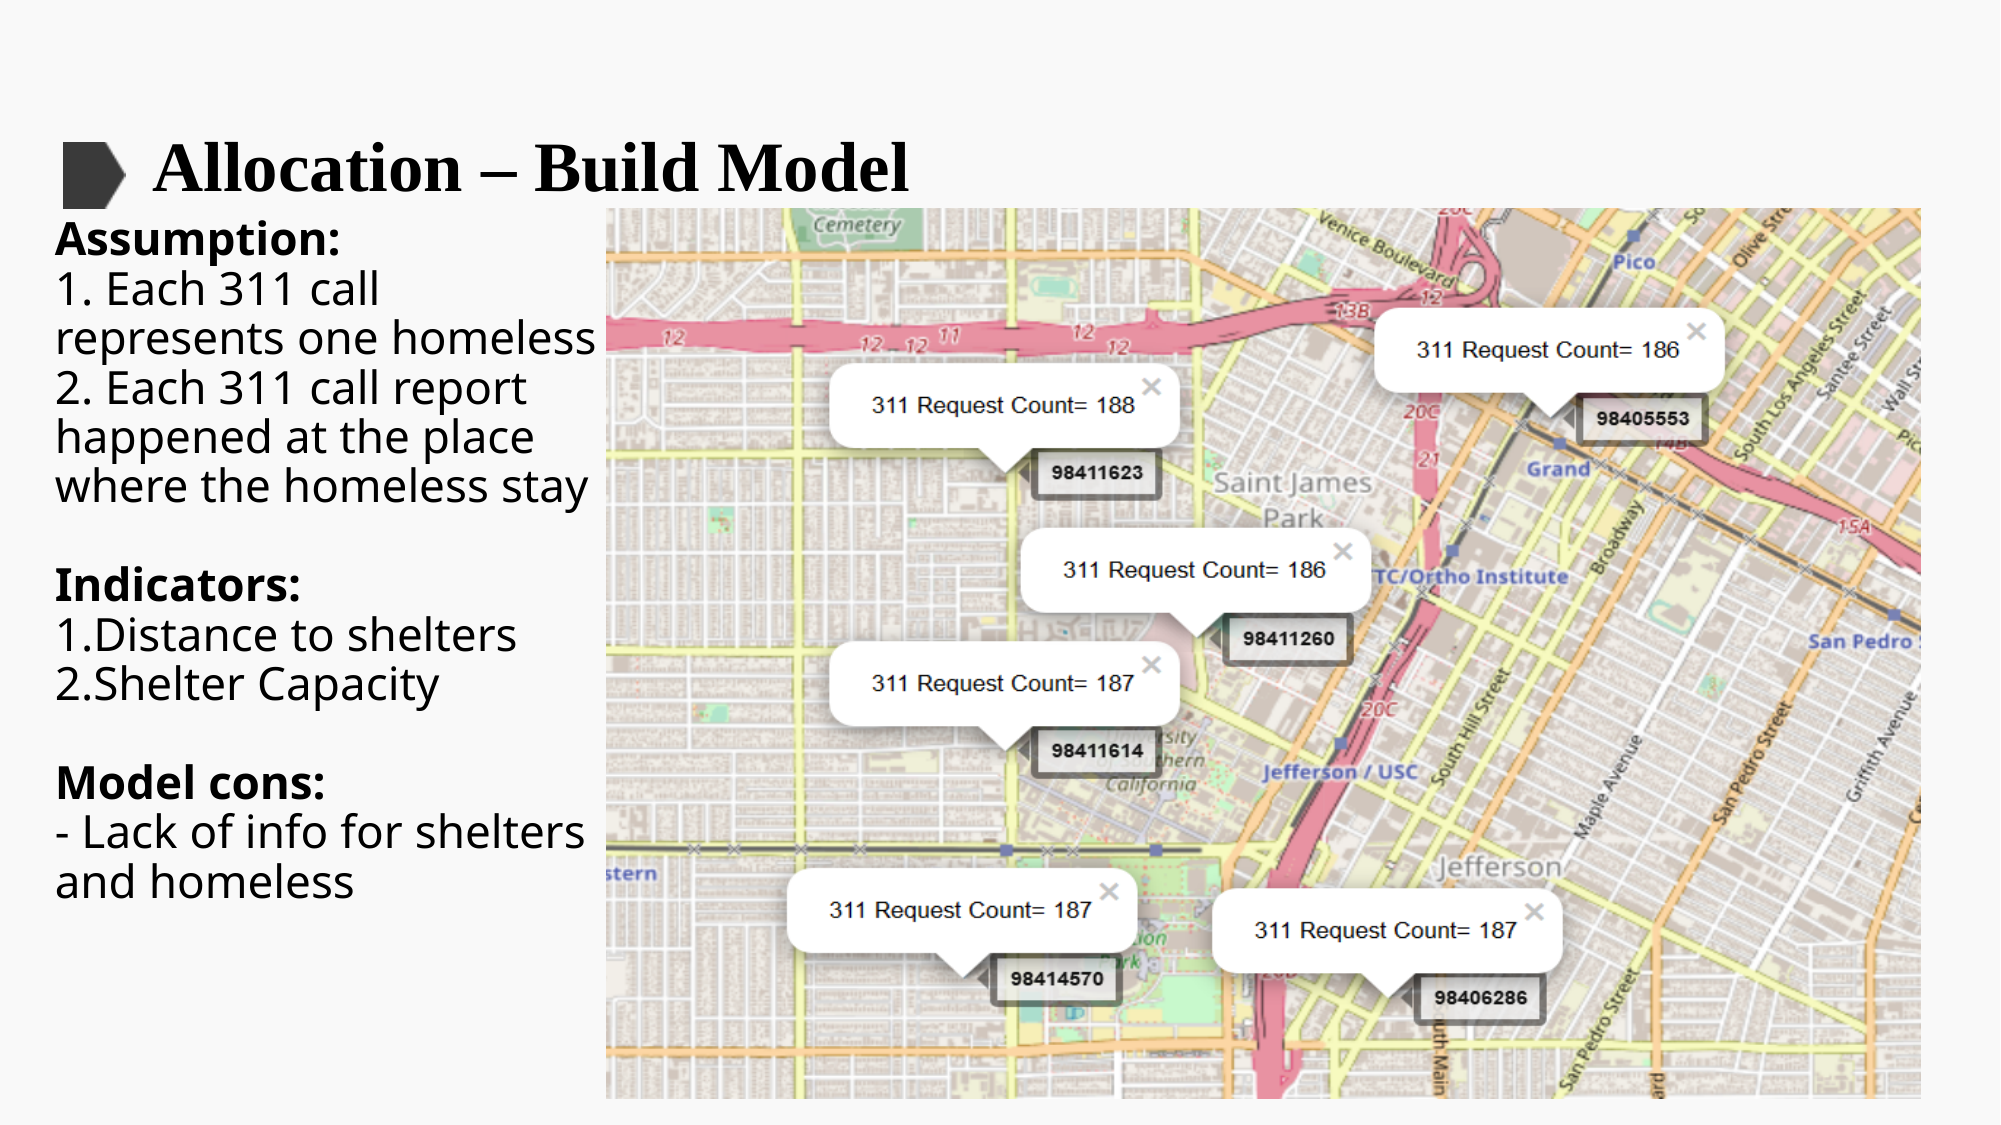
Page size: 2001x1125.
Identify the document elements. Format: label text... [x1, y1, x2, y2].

picture [606, 208, 1921, 1099]
title Allocation – Build Model [137, 59, 1863, 208]
picture [63, 142, 126, 209]
list Assumption: 1. Each 311 call represents one homeless 2. Each 311 call report happened at the place where the homeless stay Indicators: 1.Distance to shelters 2.Shelter Capacity Model cons: - Lack of info for shelters and homeless [2, 208, 626, 1125]
